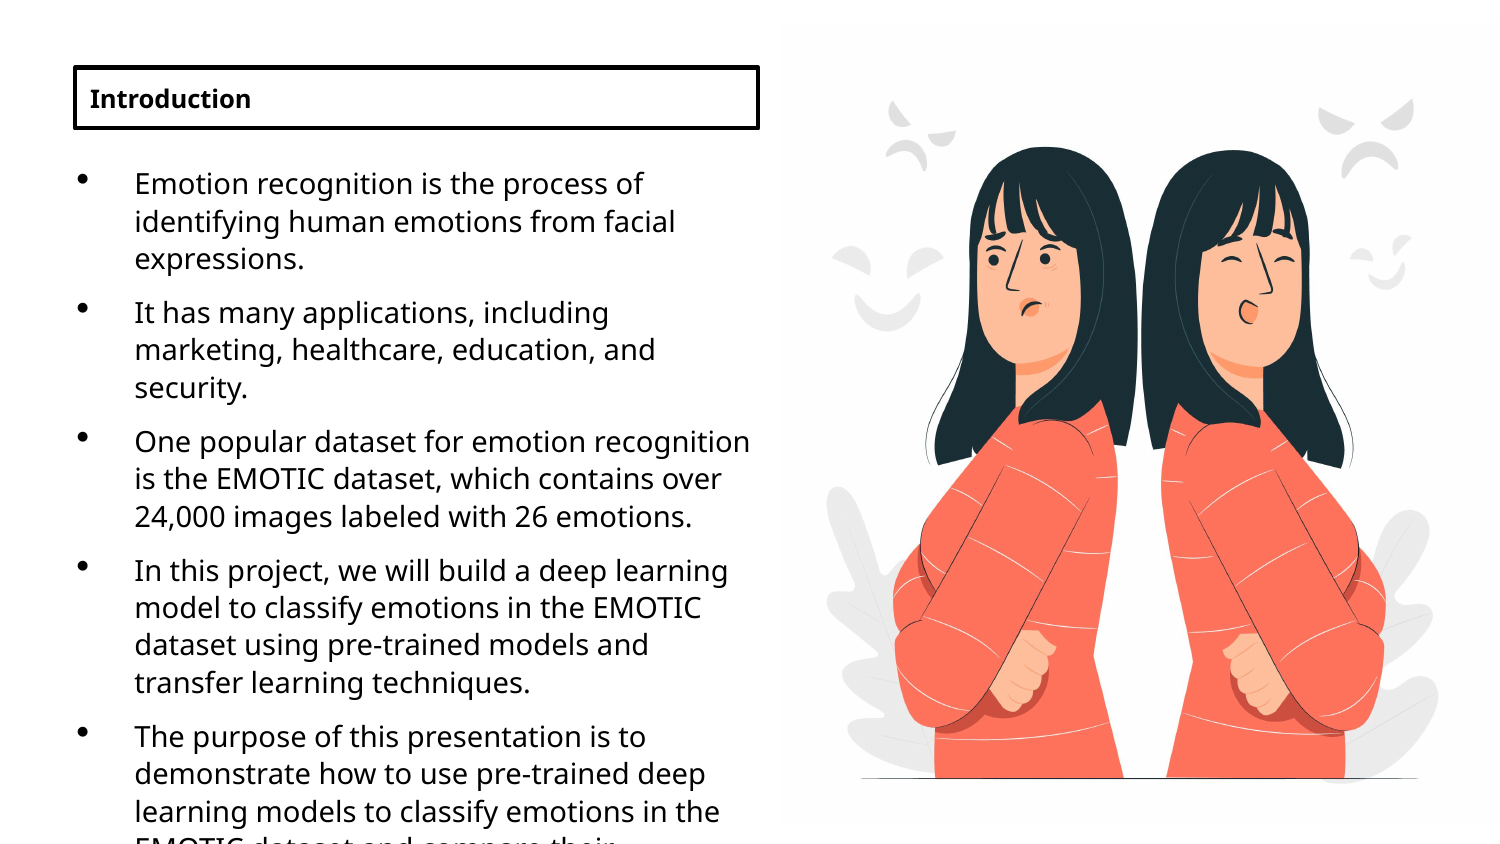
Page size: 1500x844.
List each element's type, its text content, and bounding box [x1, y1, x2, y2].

text_box Emotion recognition is the process of identifying human emotions from facial expressions. It has many applications, including marketing, healthcare, education, and security. One popular dataset for emotion recognition is the EMOTIC dataset, which contains over 24,000 images labeled with 26 emotions. In this project, we will build a deep learning model to classify emotions in the EMOTIC dataset using pre-trained models and transfer learning techniques. The purpose of this presentation is to demonstrate how to use pre-trained deep learning models to classify emotions in the EMOTIC dataset and compare their performance with different optimizers. [63, 155, 781, 844]
title Introduction [73, 65, 760, 130]
picture [780, 21, 1498, 822]
